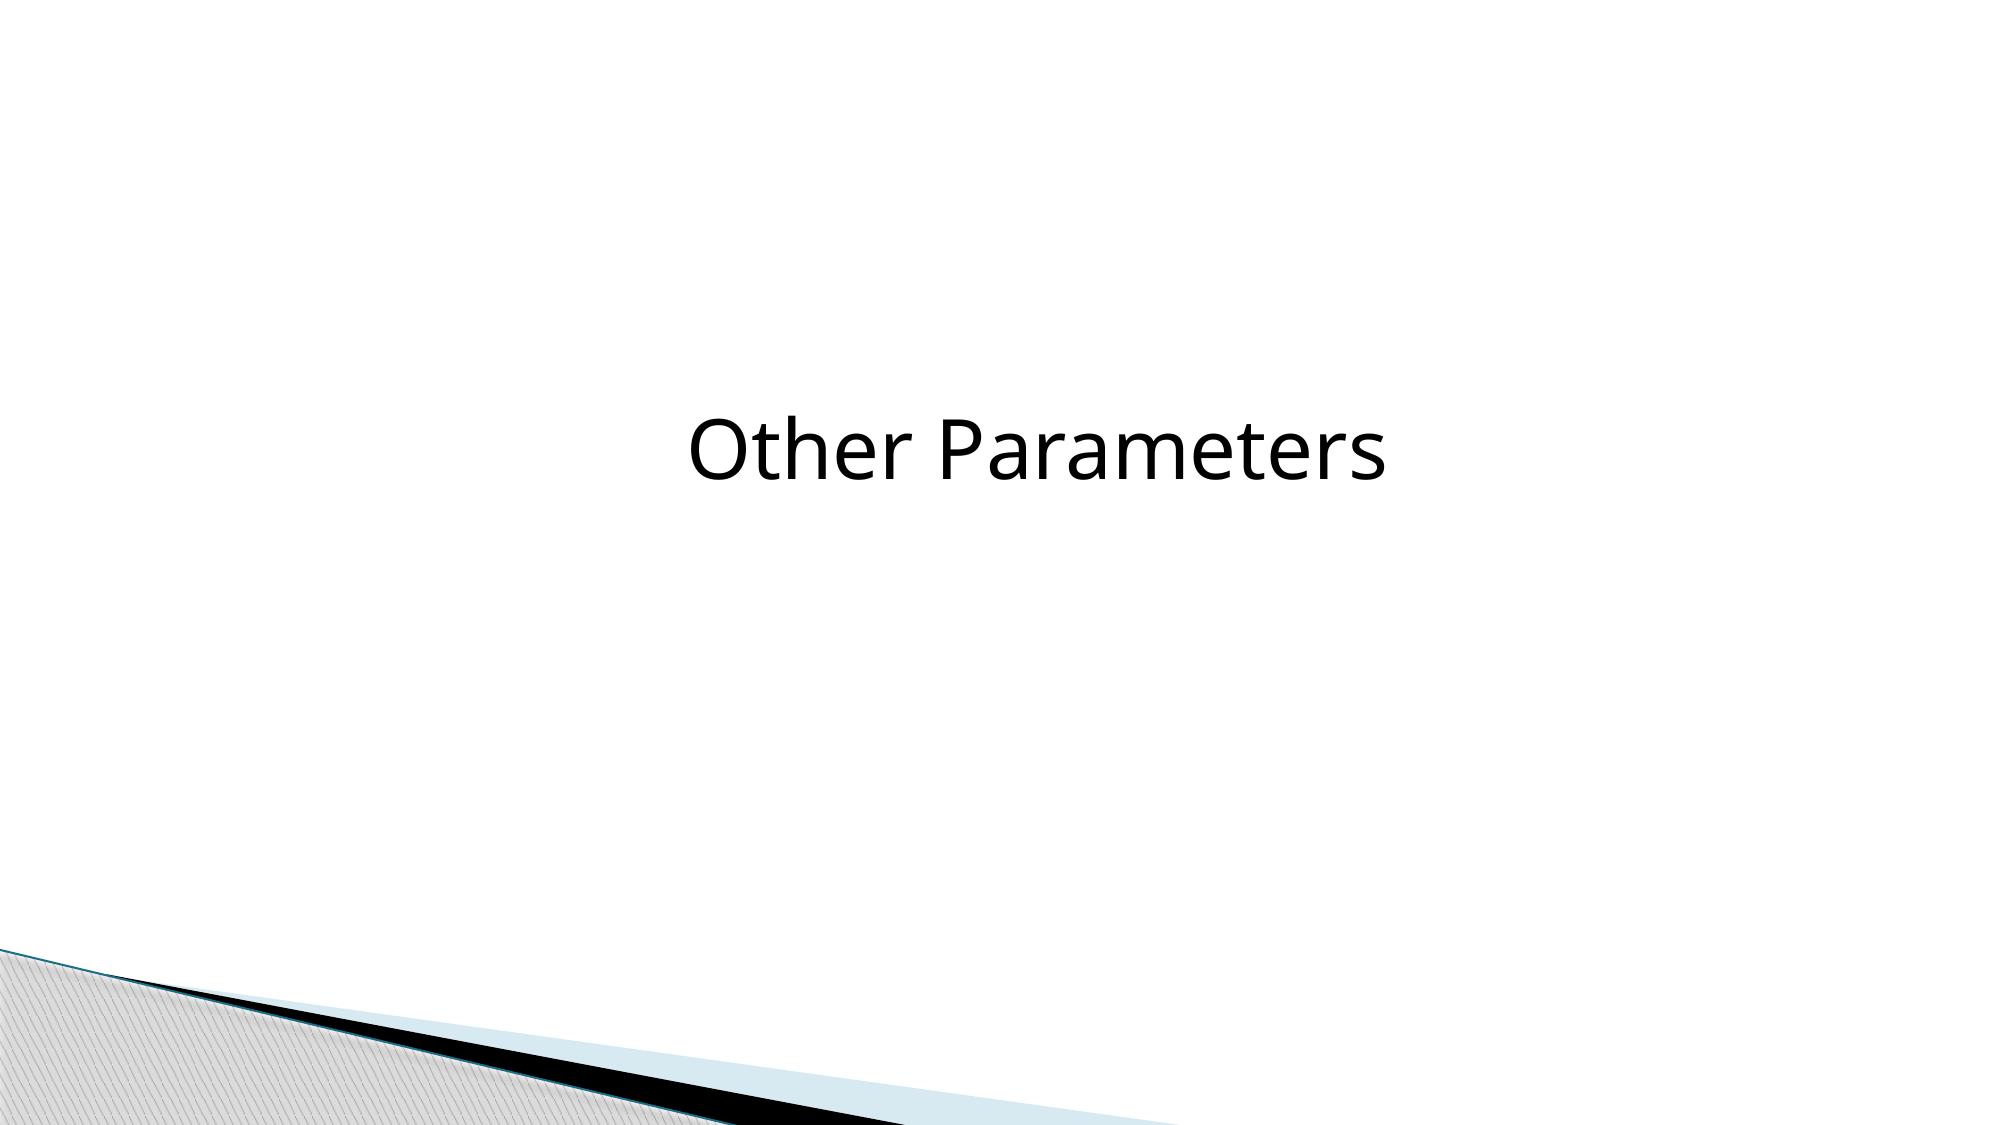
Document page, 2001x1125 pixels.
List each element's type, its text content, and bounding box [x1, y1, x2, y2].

text_box Other Parameters [0, 378, 2000, 504]
